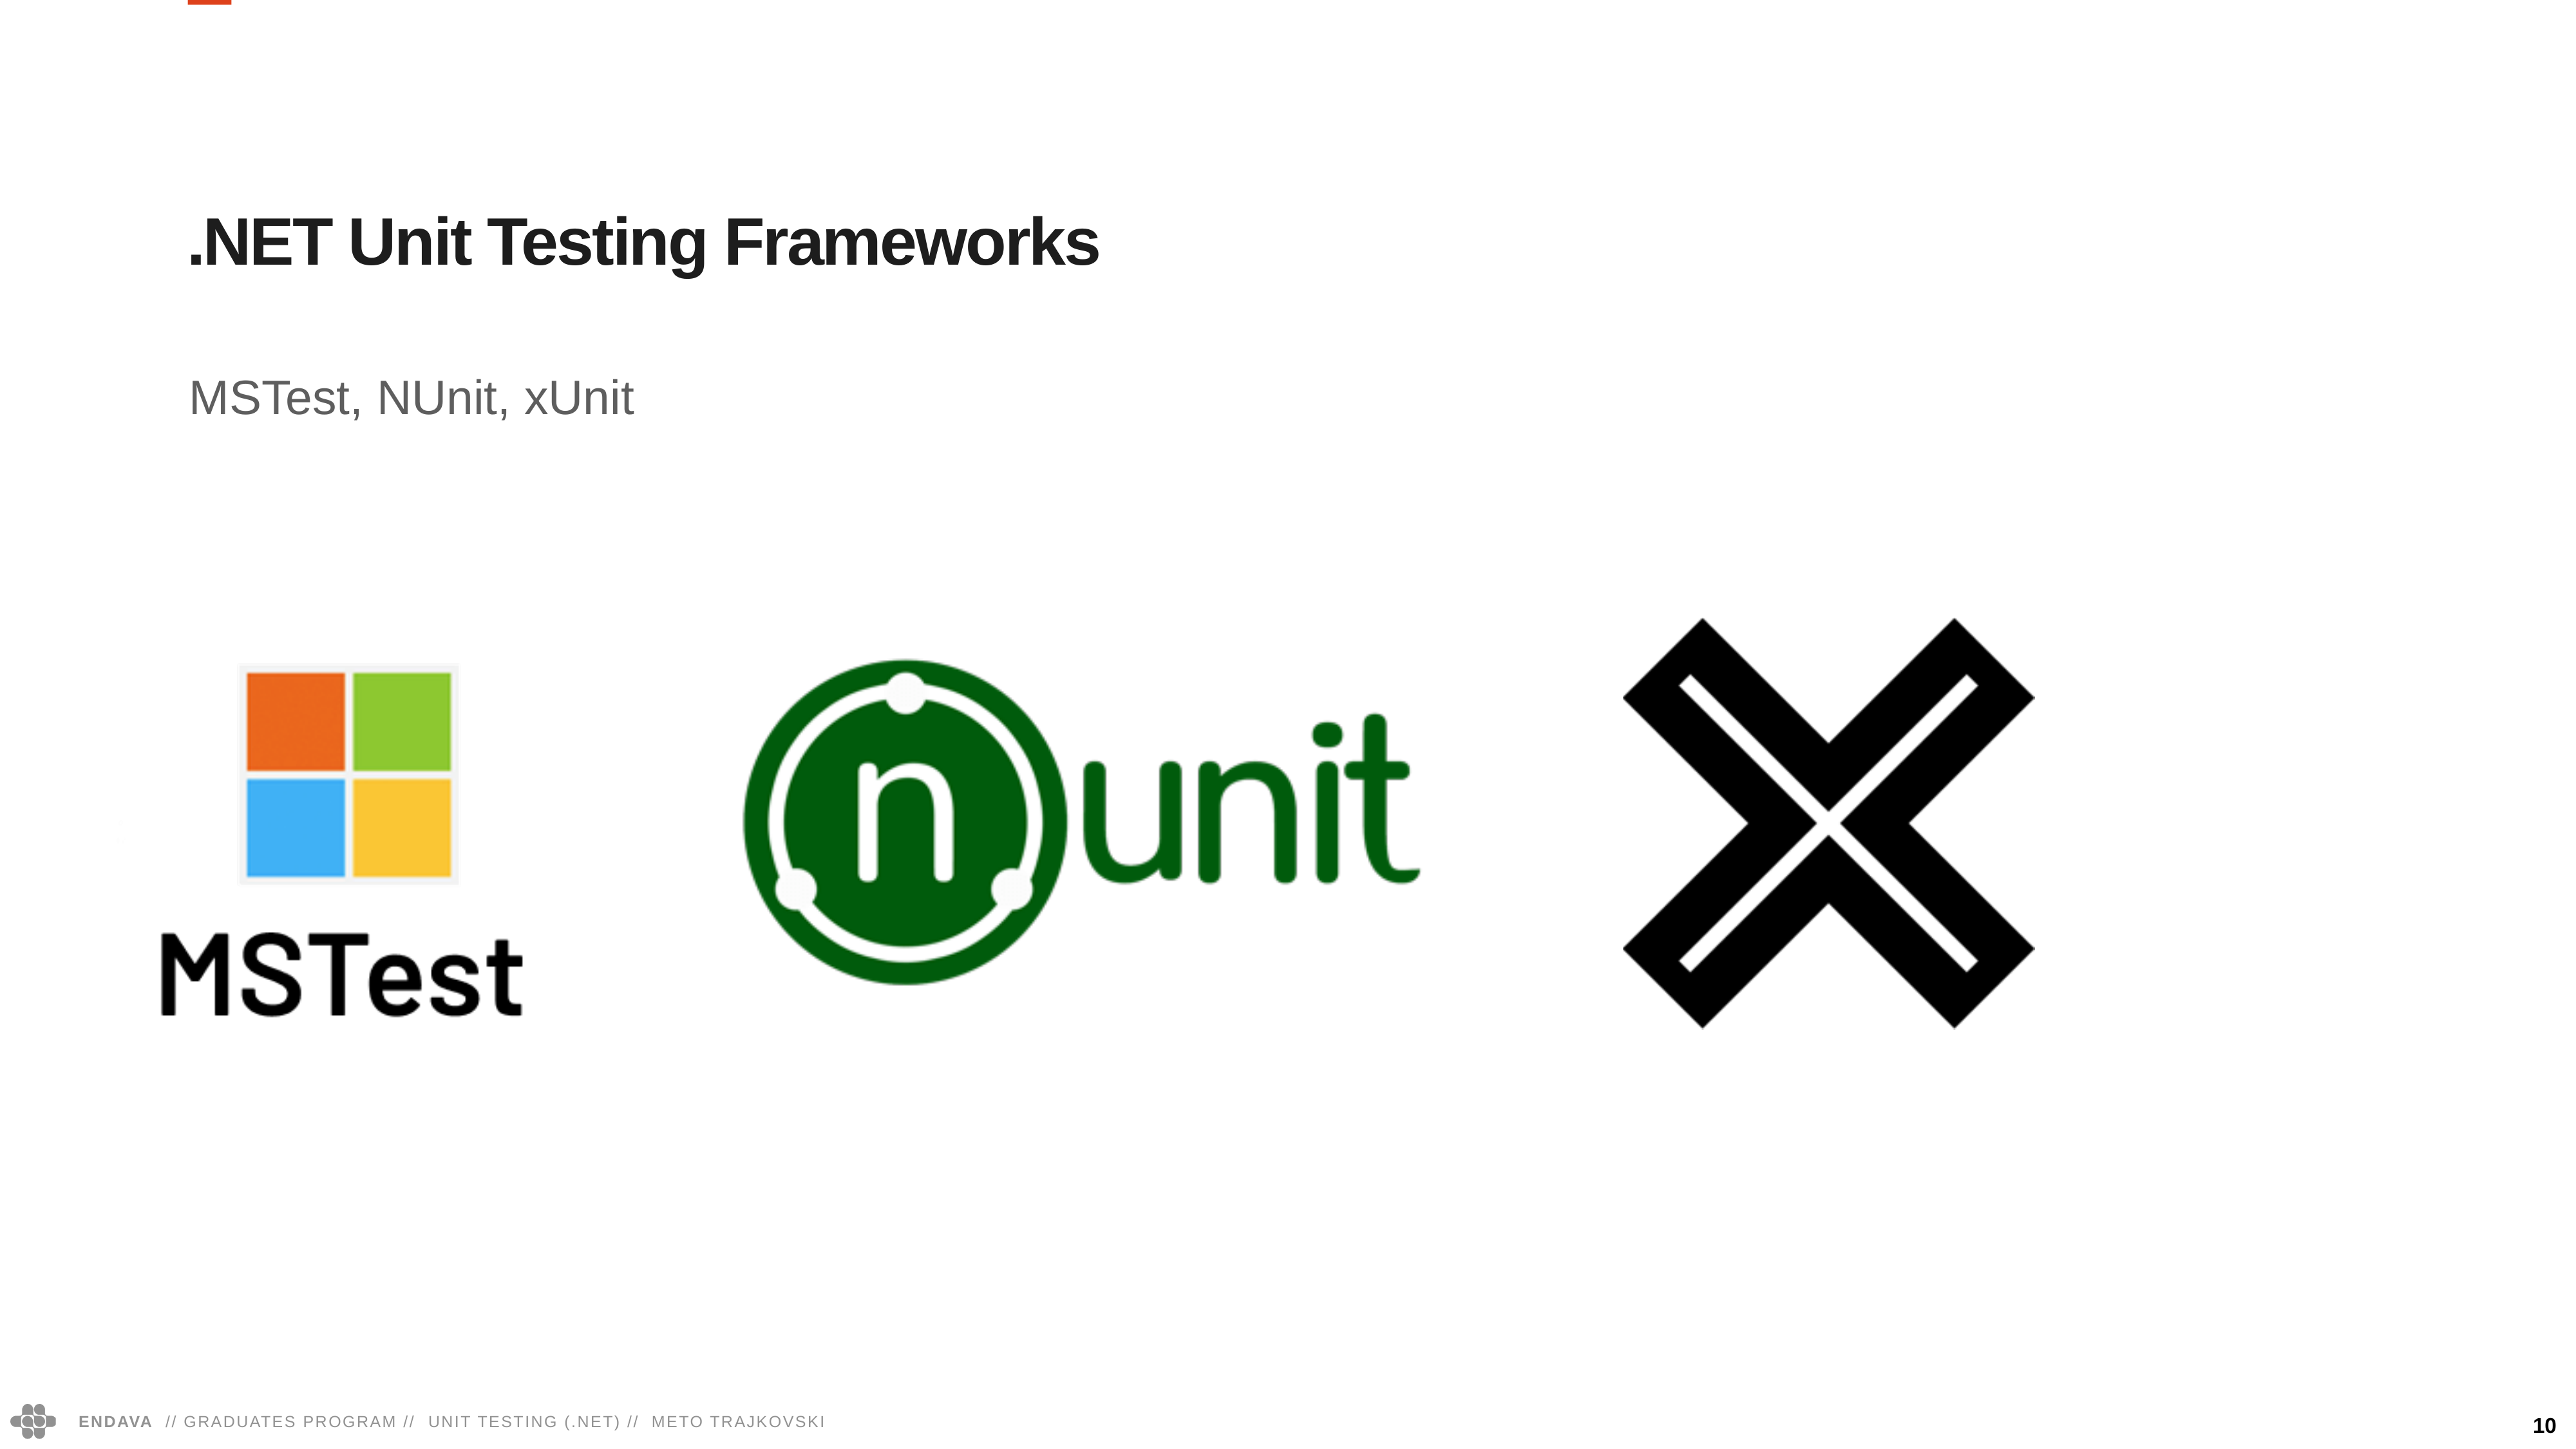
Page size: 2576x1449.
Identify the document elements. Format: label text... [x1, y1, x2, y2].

text_box .NET Unit Testing Frameworks [181, 208, 1716, 283]
picture [0, 561, 1544, 1097]
text_box MSTest, NUnit, xUnit [182, 358, 1585, 431]
picture [1623, 618, 2035, 1030]
slide_number 10 [2523, 1403, 2565, 1445]
